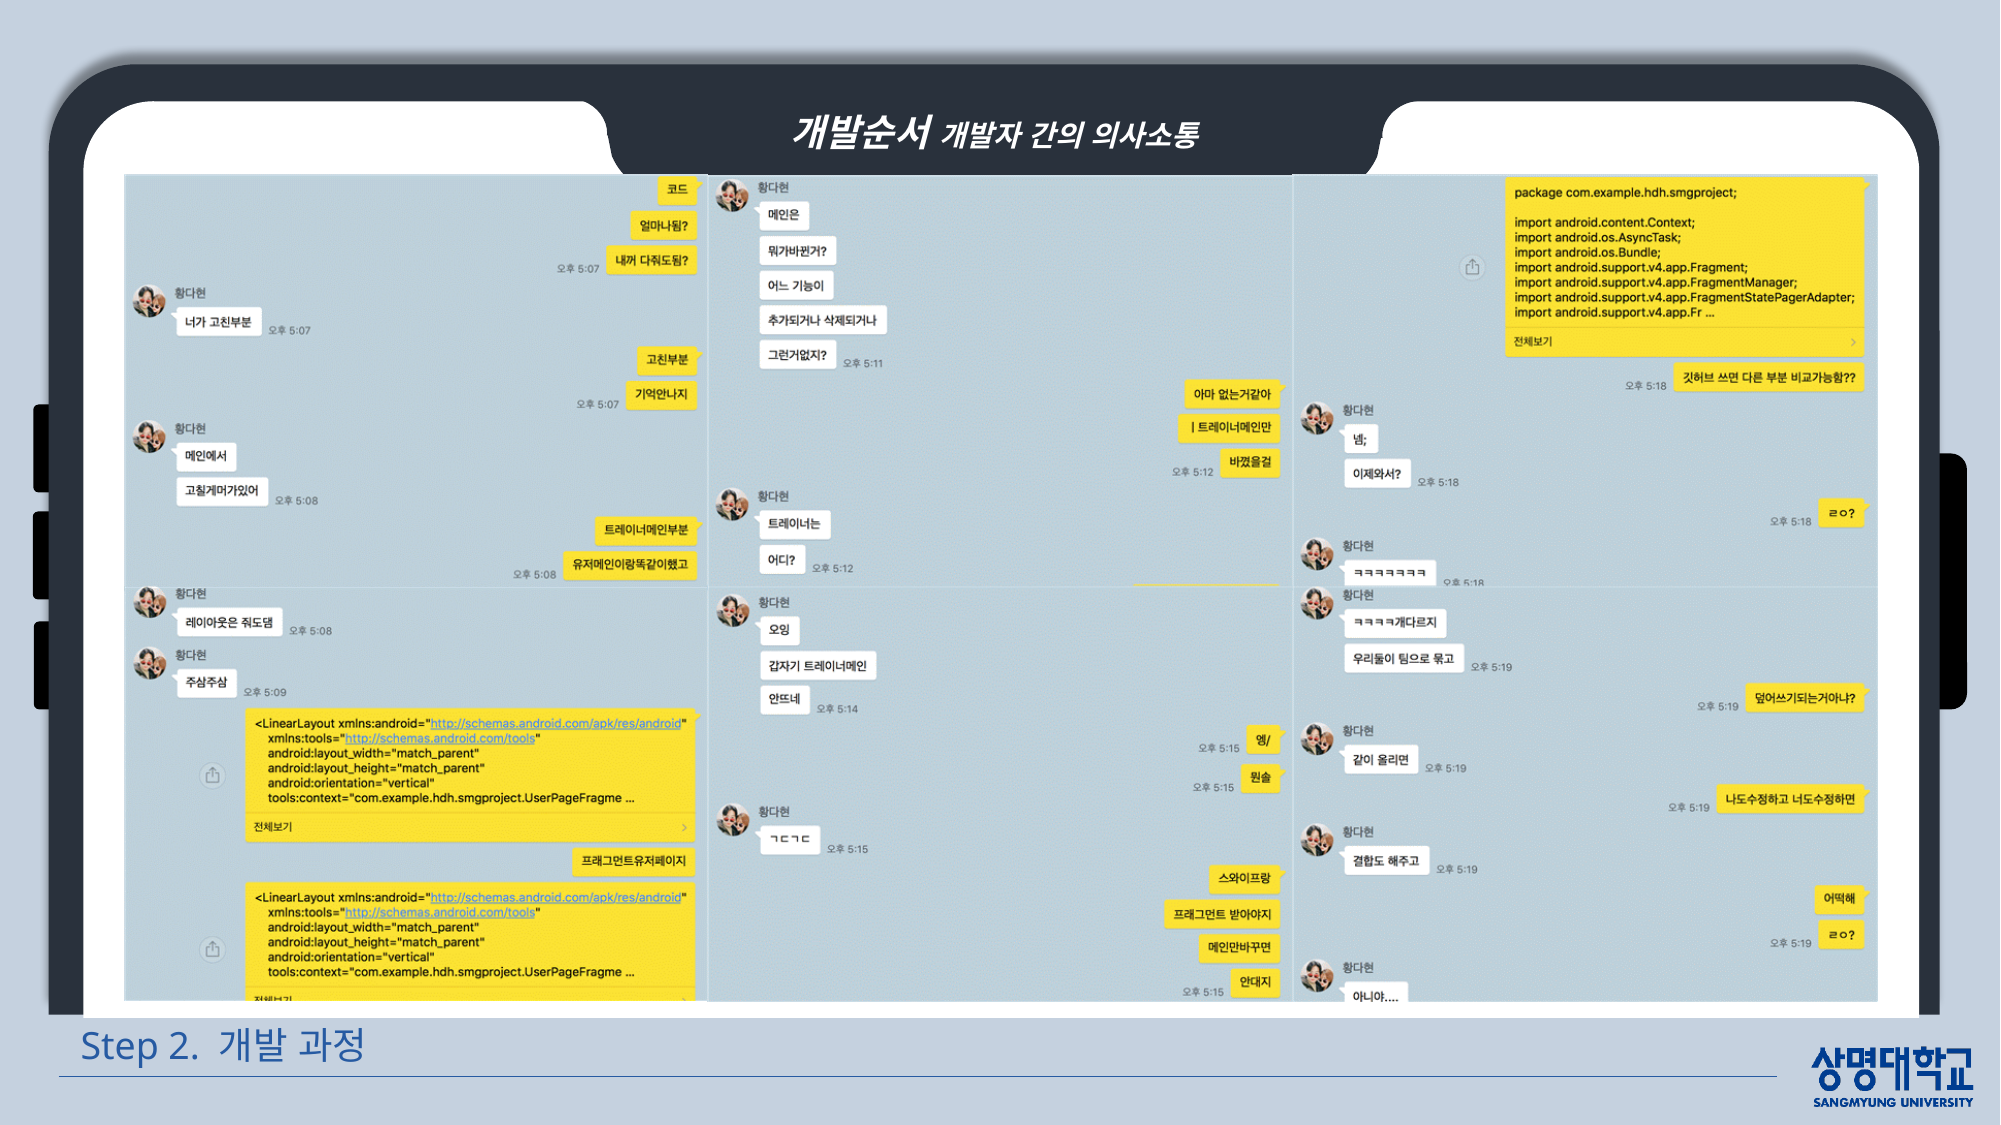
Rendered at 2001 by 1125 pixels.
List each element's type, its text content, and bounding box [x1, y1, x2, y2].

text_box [32, 64, 1968, 1018]
text_box Step 2. 개발 과정 [65, 1018, 383, 1075]
picture [124, 174, 1878, 1002]
text_box [0, 0, 2000, 75]
picture [1807, 1044, 1977, 1109]
